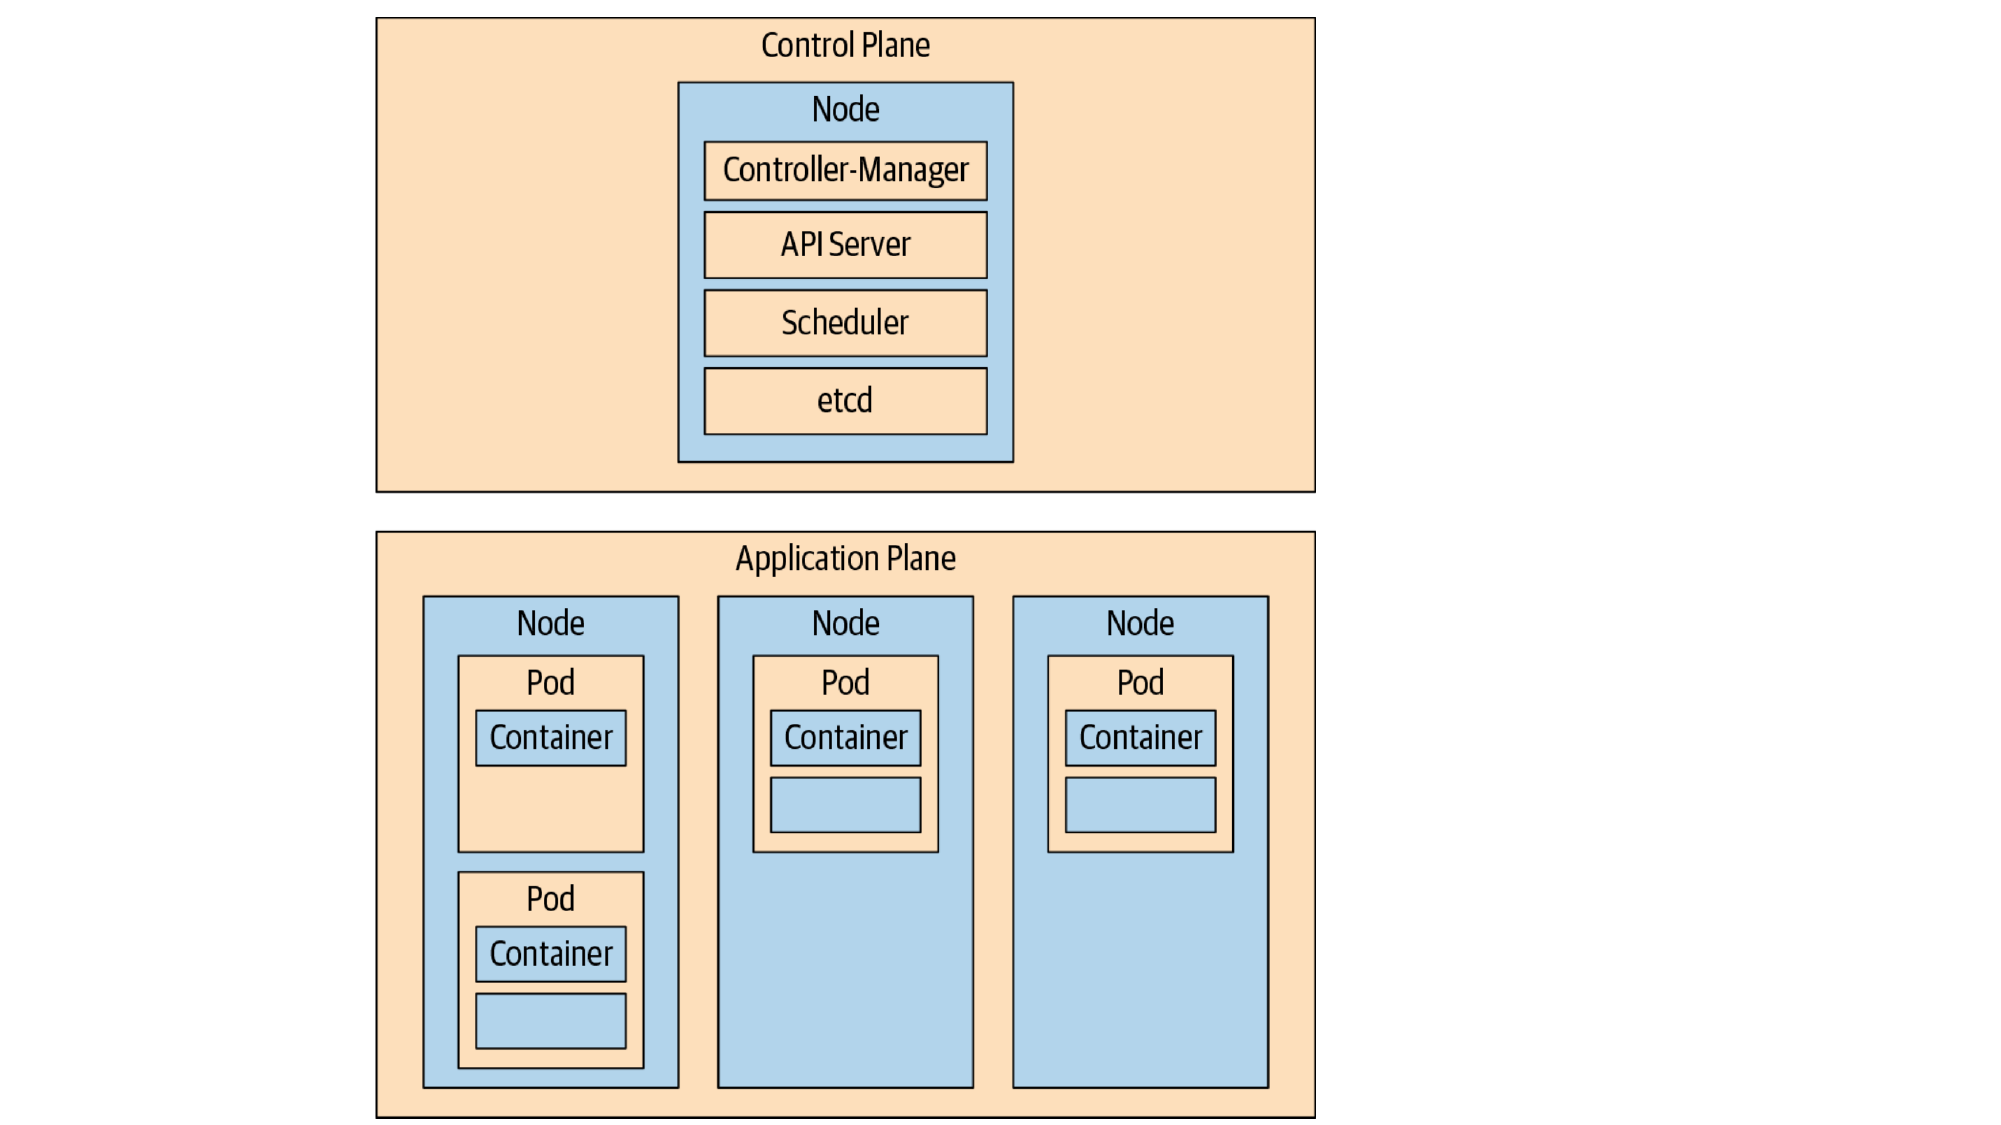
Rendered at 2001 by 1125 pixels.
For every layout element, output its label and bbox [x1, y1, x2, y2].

list [137, 9, 1557, 1125]
